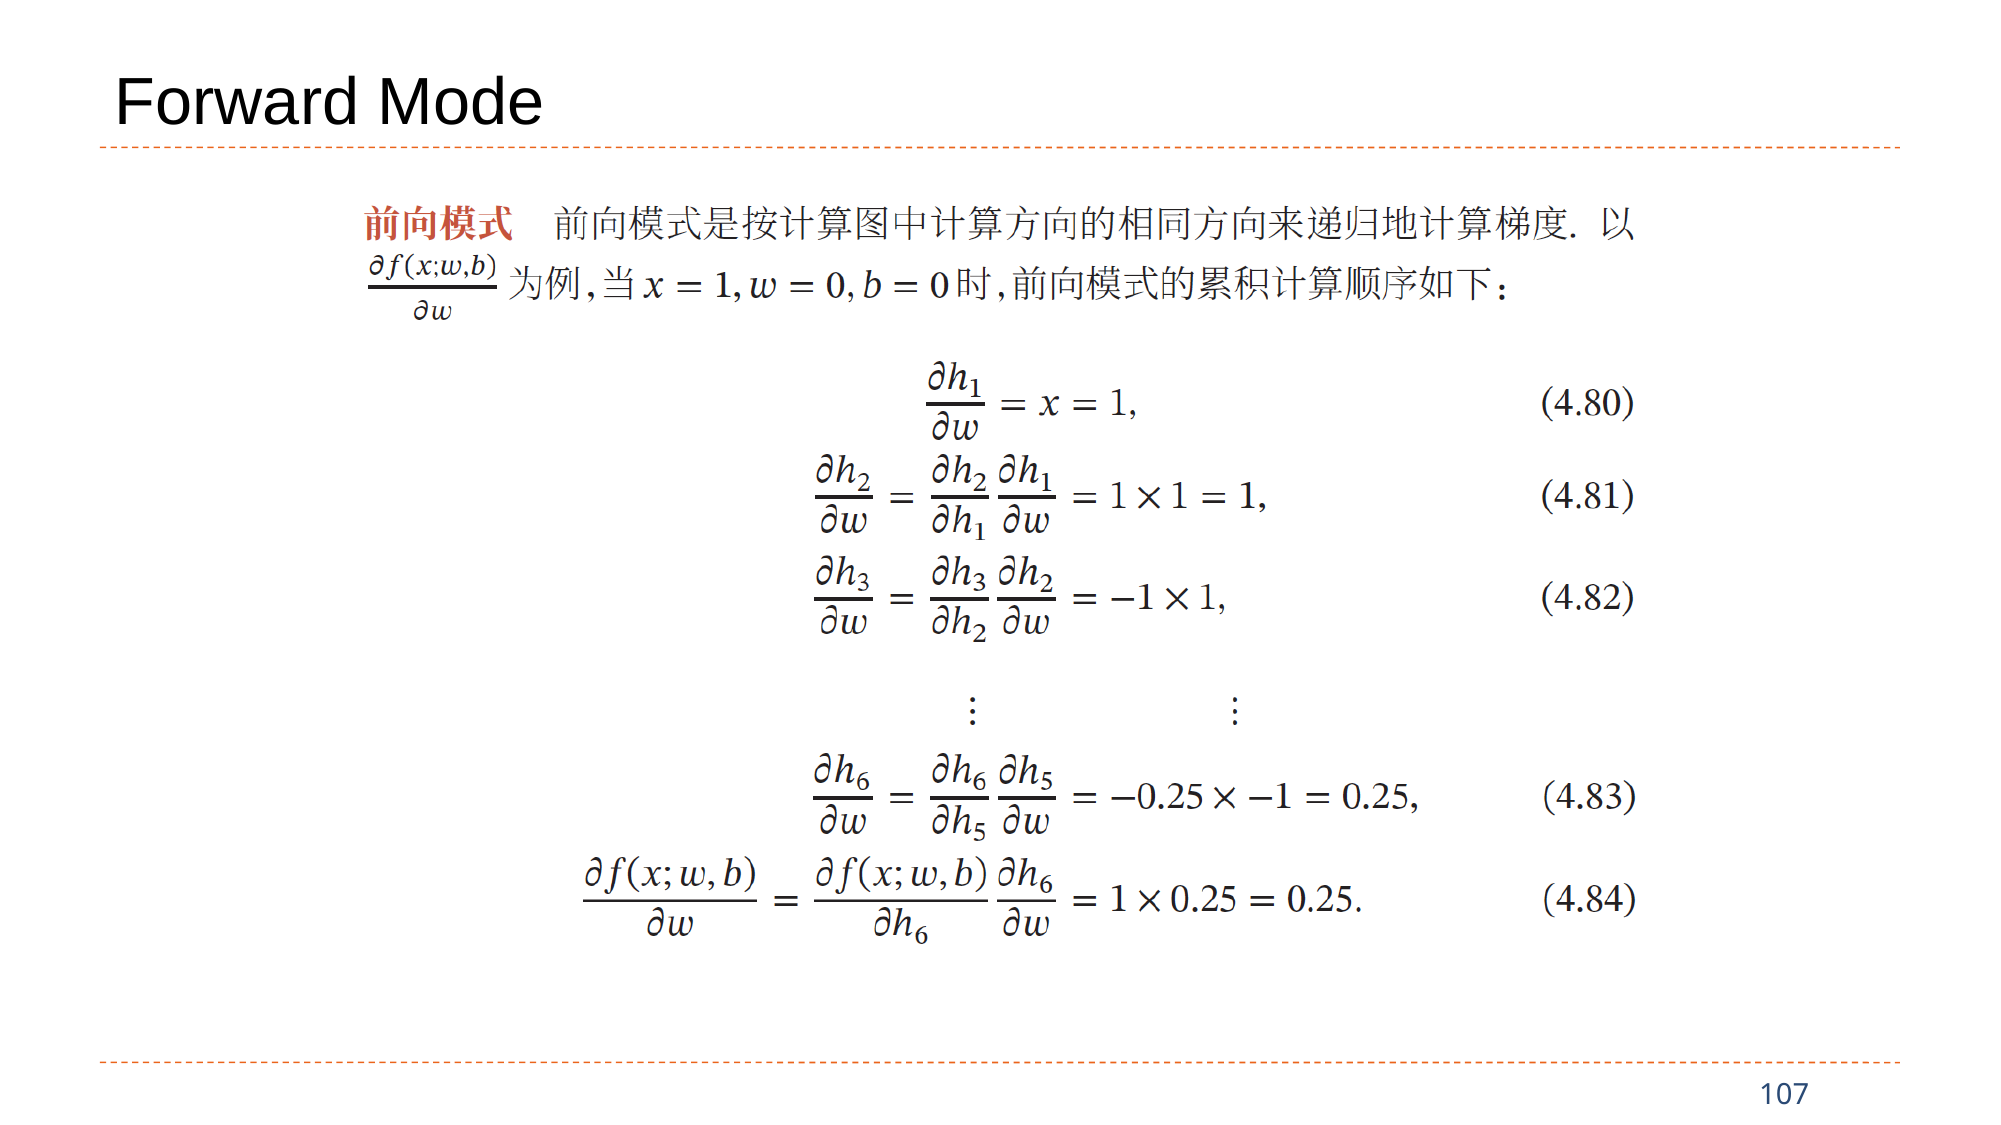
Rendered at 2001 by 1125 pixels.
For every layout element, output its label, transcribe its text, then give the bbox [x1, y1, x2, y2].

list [360, 199, 1640, 649]
picture [360, 687, 1640, 949]
title Forward Mode [99, 24, 1900, 146]
